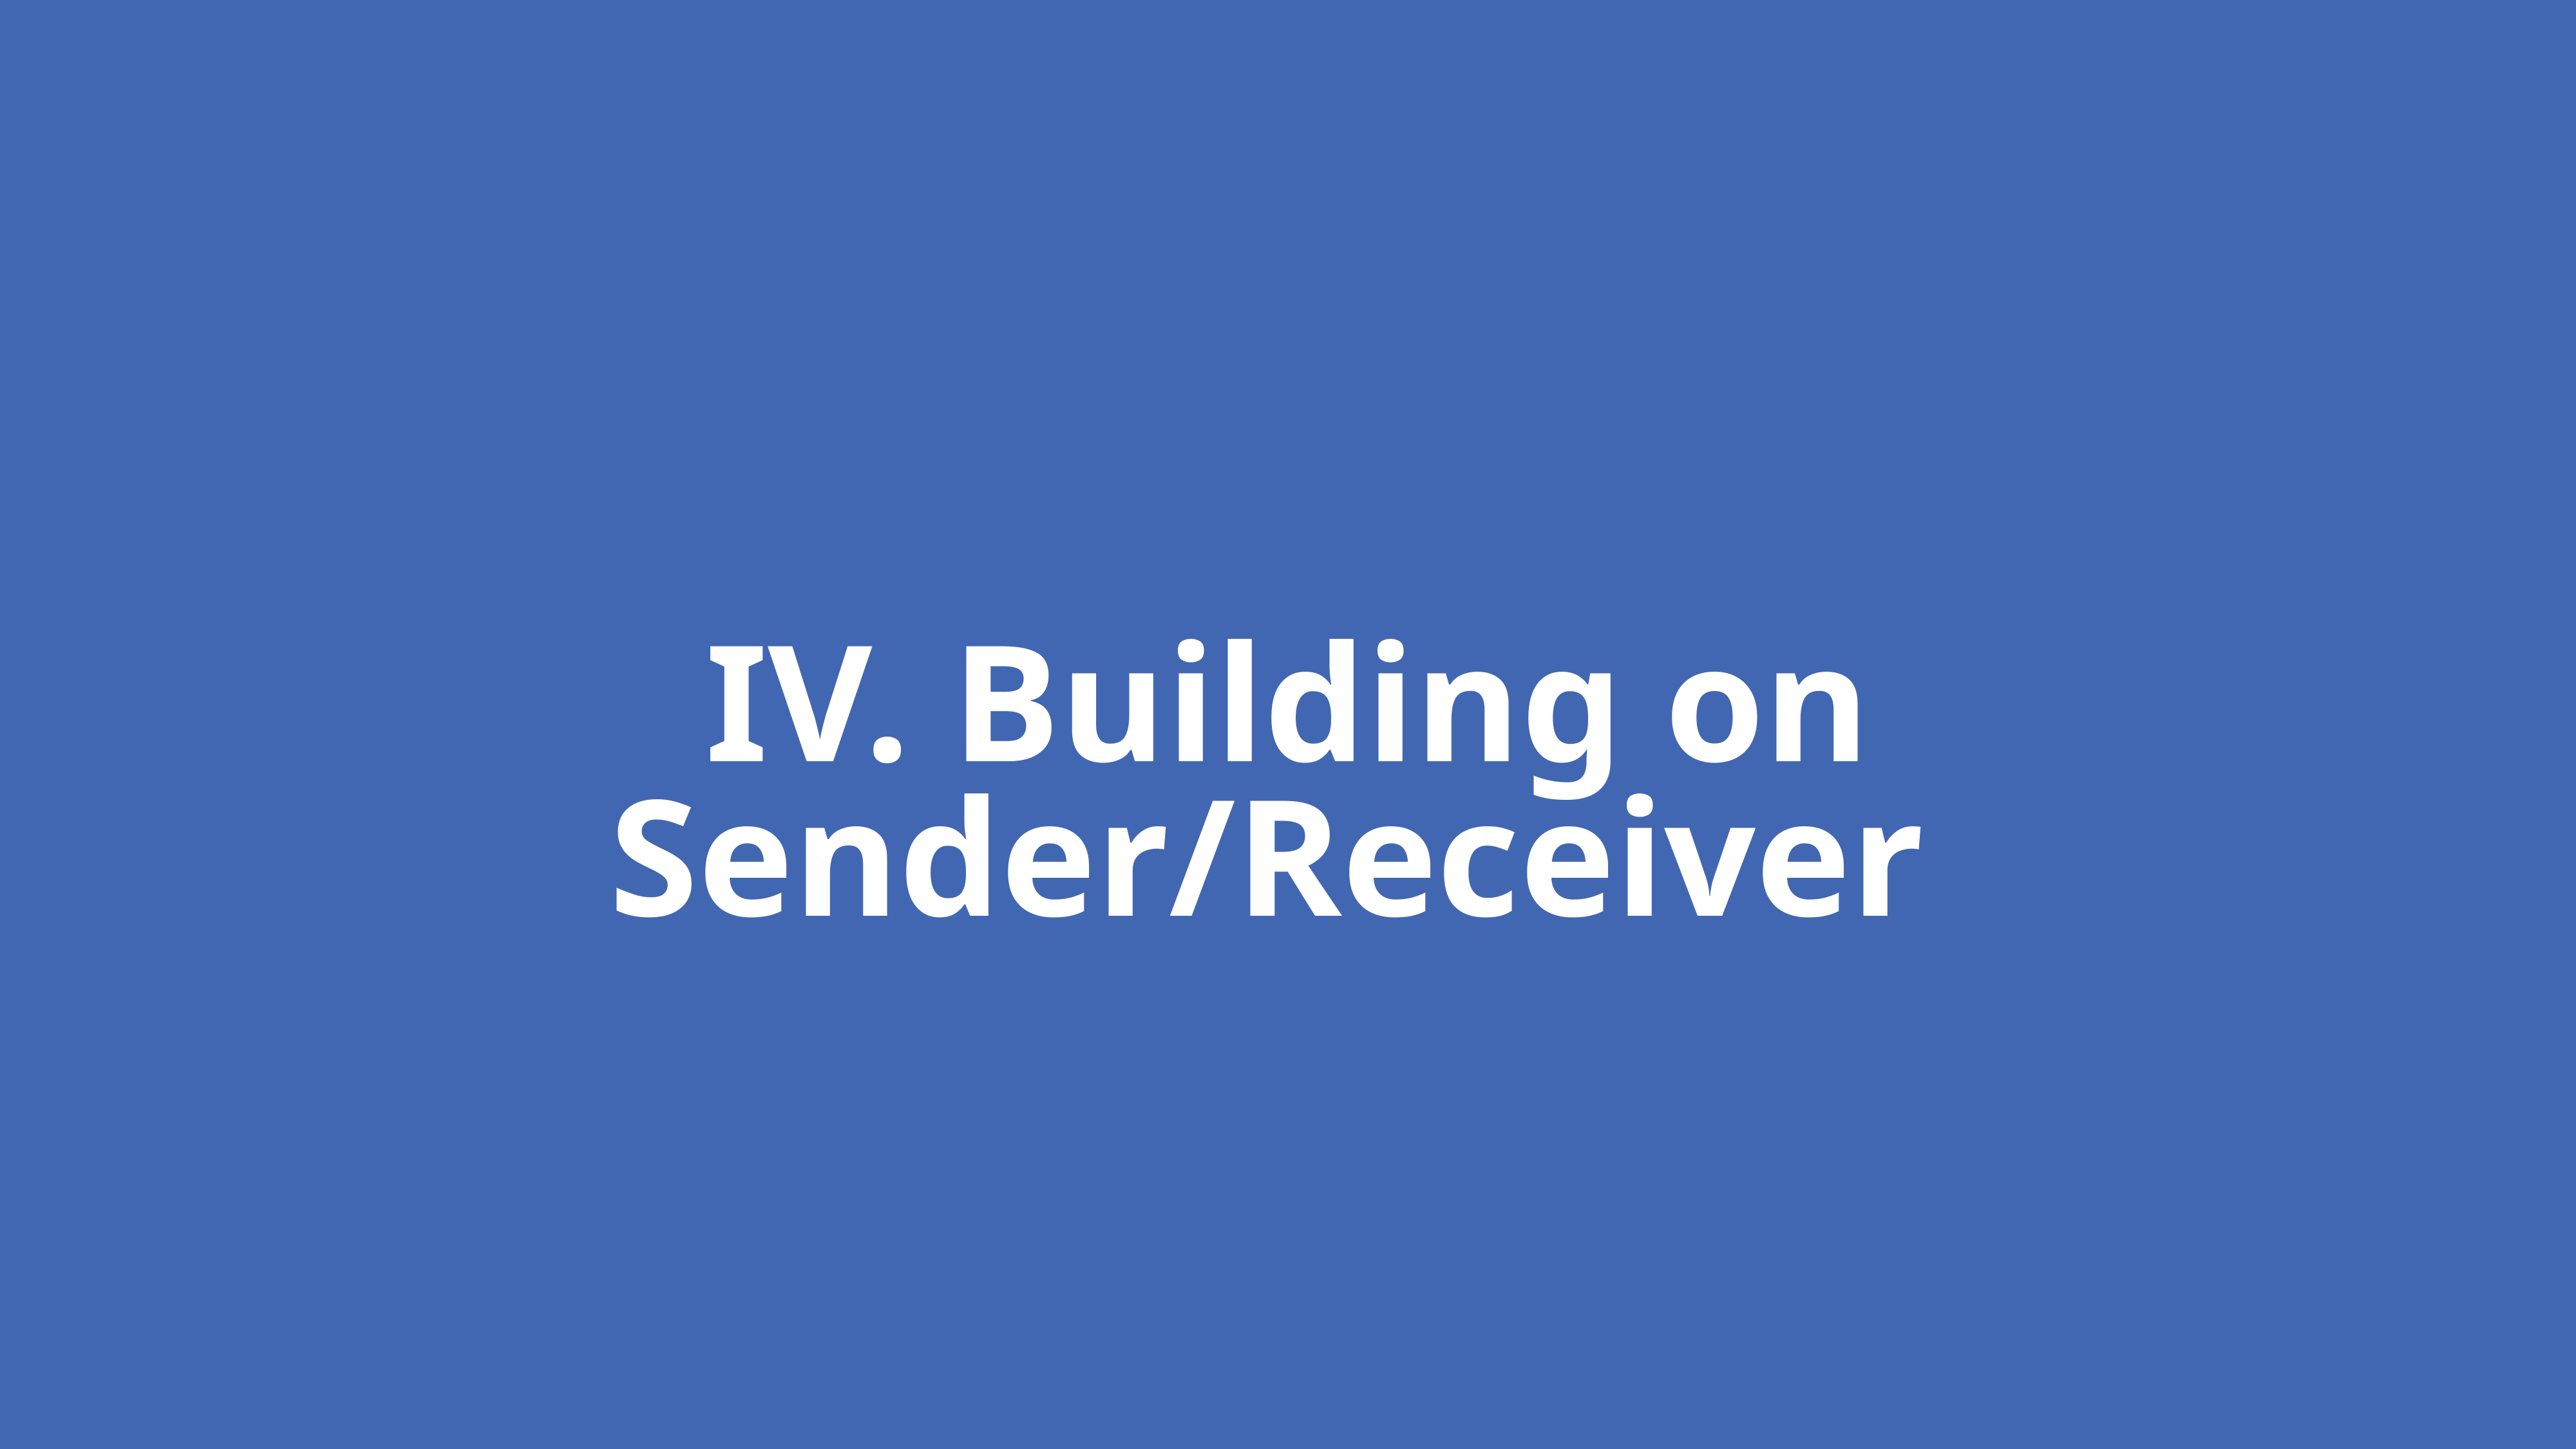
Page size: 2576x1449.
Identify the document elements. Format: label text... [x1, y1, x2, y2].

text_box IV. Building on Sender/Receiver [160, 638, 2416, 947]
